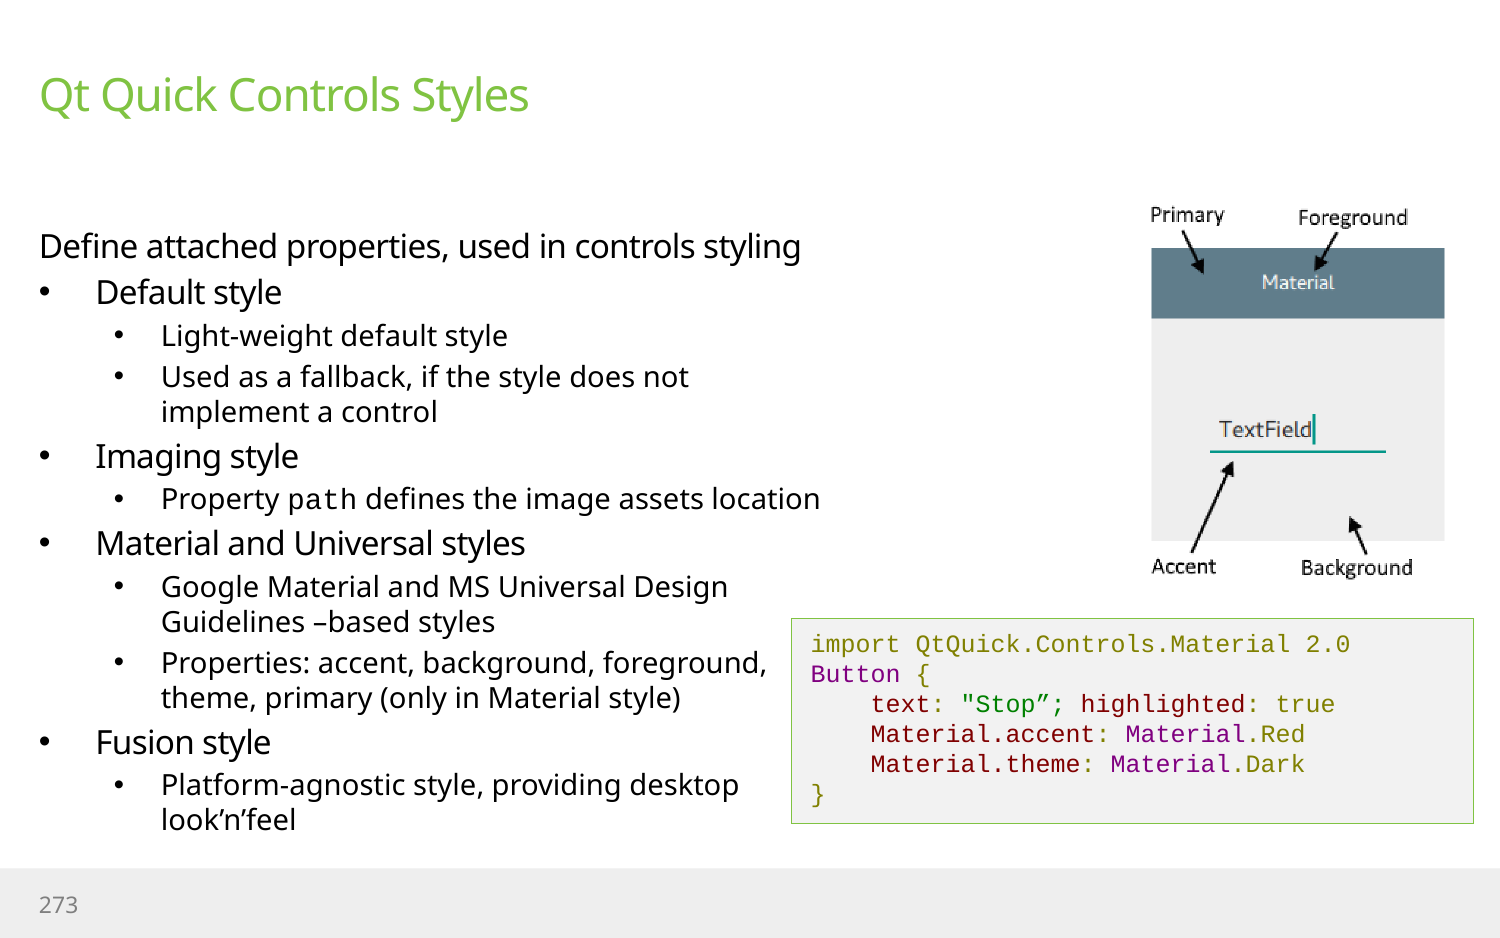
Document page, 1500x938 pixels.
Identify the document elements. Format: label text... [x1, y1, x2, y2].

slide_number 273 [39, 892, 410, 921]
text_box import QtQuick.Controls.Material 2.0 Button { text: "Stop”; highlighted: true Material.accent: Material.Red Material.theme: Material.Dark } [791, 618, 1474, 824]
title Qt Quick Controls Styles [39, 66, 1052, 196]
list Define attached properties, used in controls styling Default style Light-weight default style Used as a fallback, if the style does not implement a control Imaging style Property path defines the image assets location Material and Universal styles Google Material and MS Universal Design Guidelines –based styles Properties: accent, background, foreground, theme, primary (only in Material style) Fusion style Platform-agnostic style, providing desktop look’n’feel [39, 224, 822, 846]
picture [1132, 195, 1458, 590]
